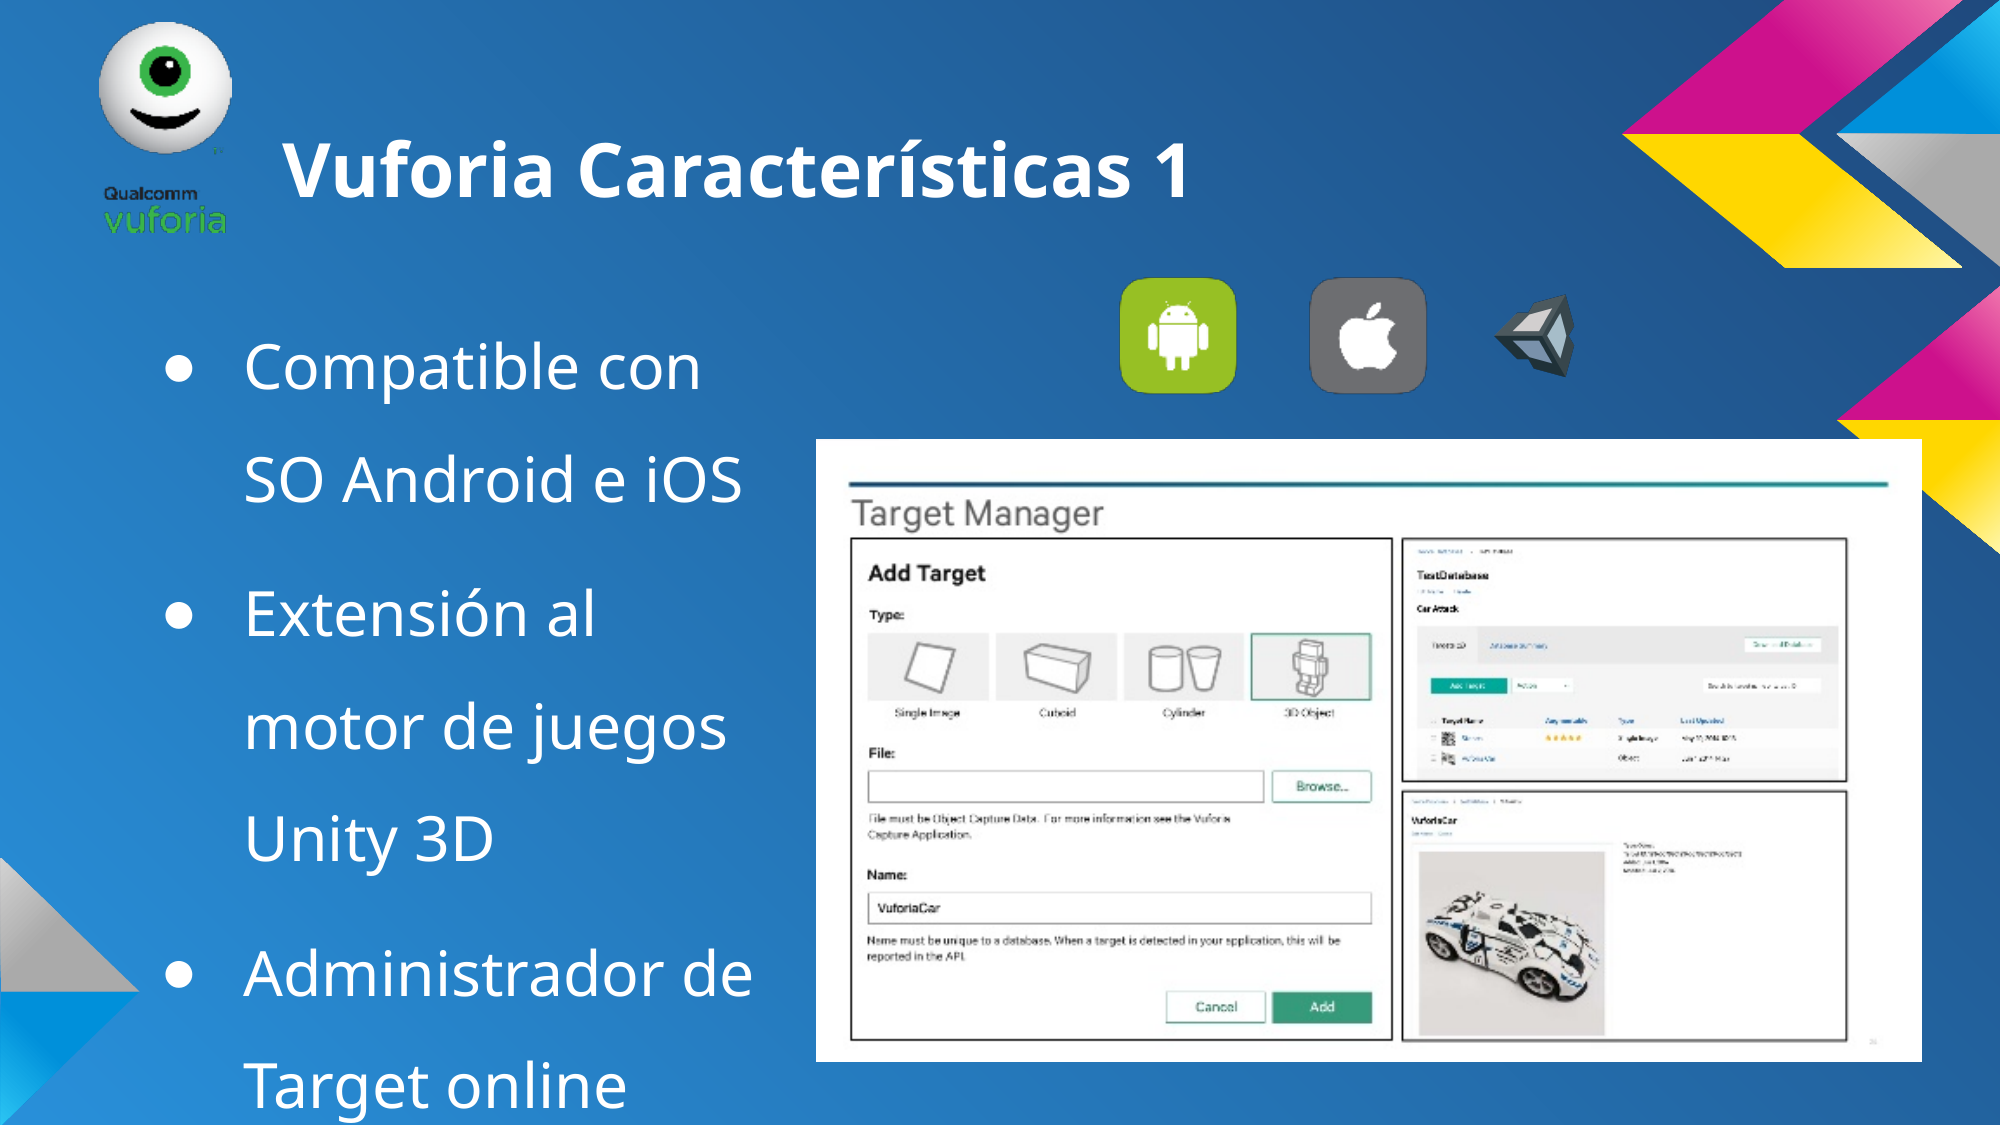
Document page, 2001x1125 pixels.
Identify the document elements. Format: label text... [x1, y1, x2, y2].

picture [1302, 269, 1435, 403]
picture [1112, 269, 1245, 403]
title Vuforia Características 1 [262, 45, 1605, 233]
picture [815, 439, 1922, 1062]
picture [99, 22, 233, 233]
list Compatible con SO Android e iOS Extensión al motor de juegos Unity 3D Administrador de Target online [123, 270, 812, 1051]
picture [1492, 294, 1576, 378]
